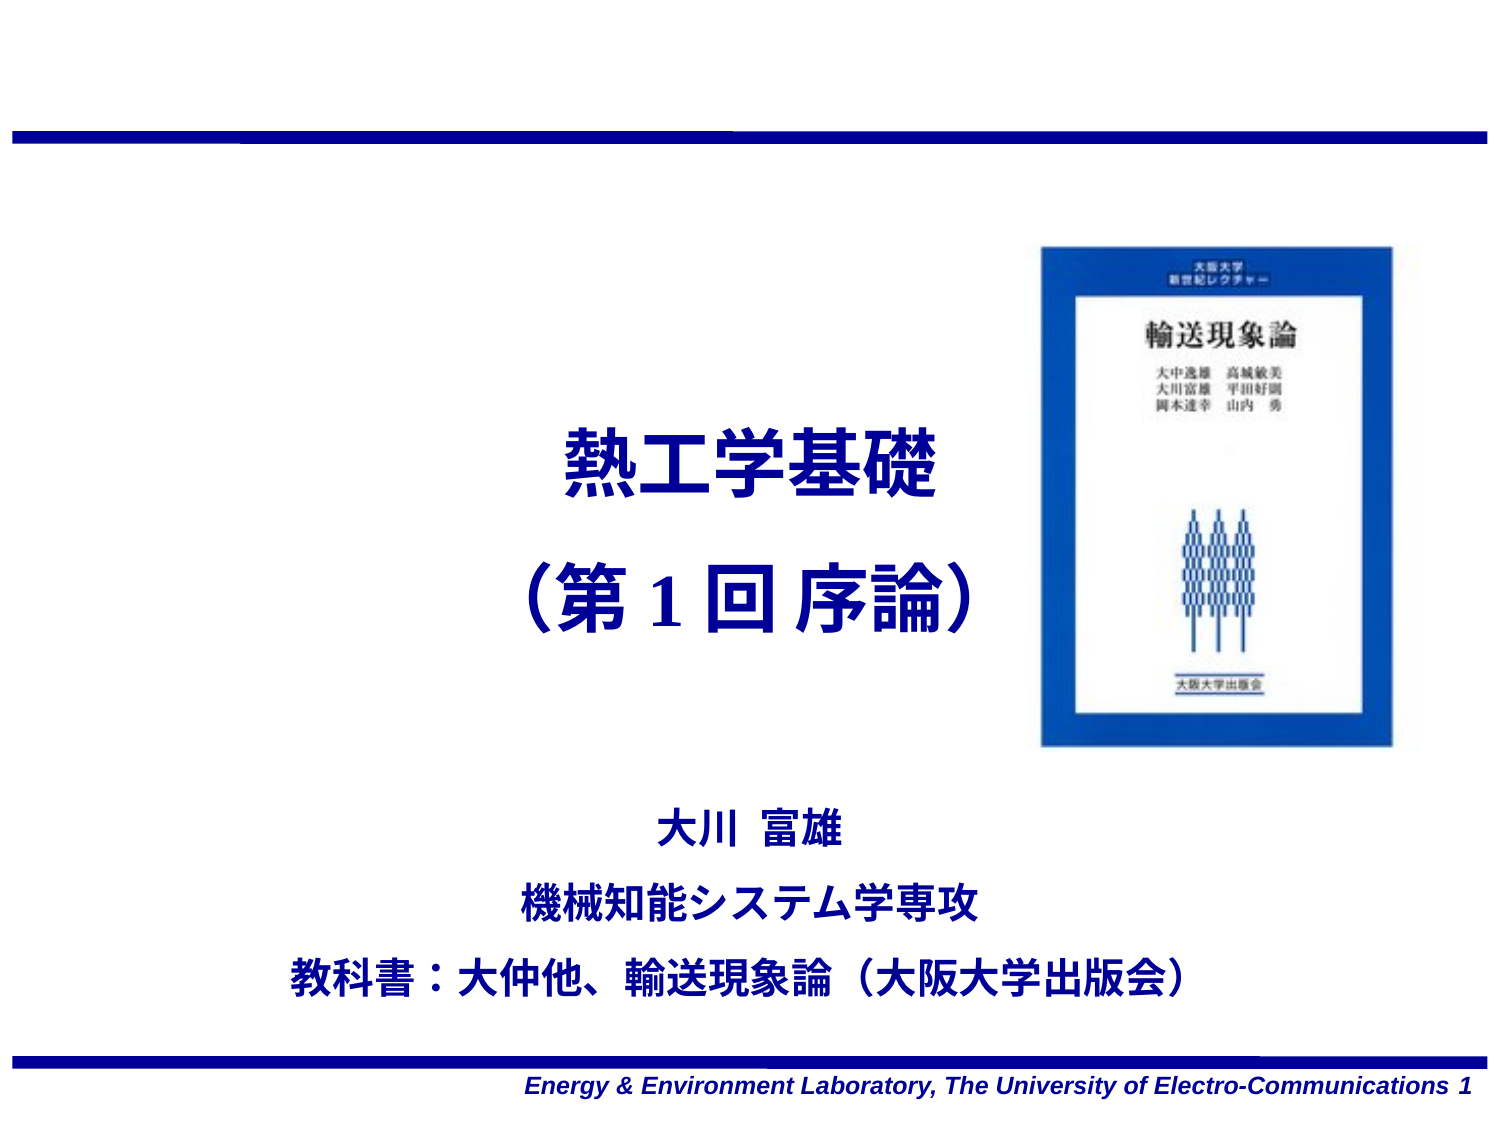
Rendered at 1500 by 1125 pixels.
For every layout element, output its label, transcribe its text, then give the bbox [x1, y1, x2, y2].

text_box 熱工学基礎 （第1回 序論） 大川 富雄 機械知能システム学専攻 教科書：大仲他、輸送現象論（大阪大学出版会） [112, 362, 1388, 1012]
picture [962, 243, 1471, 752]
